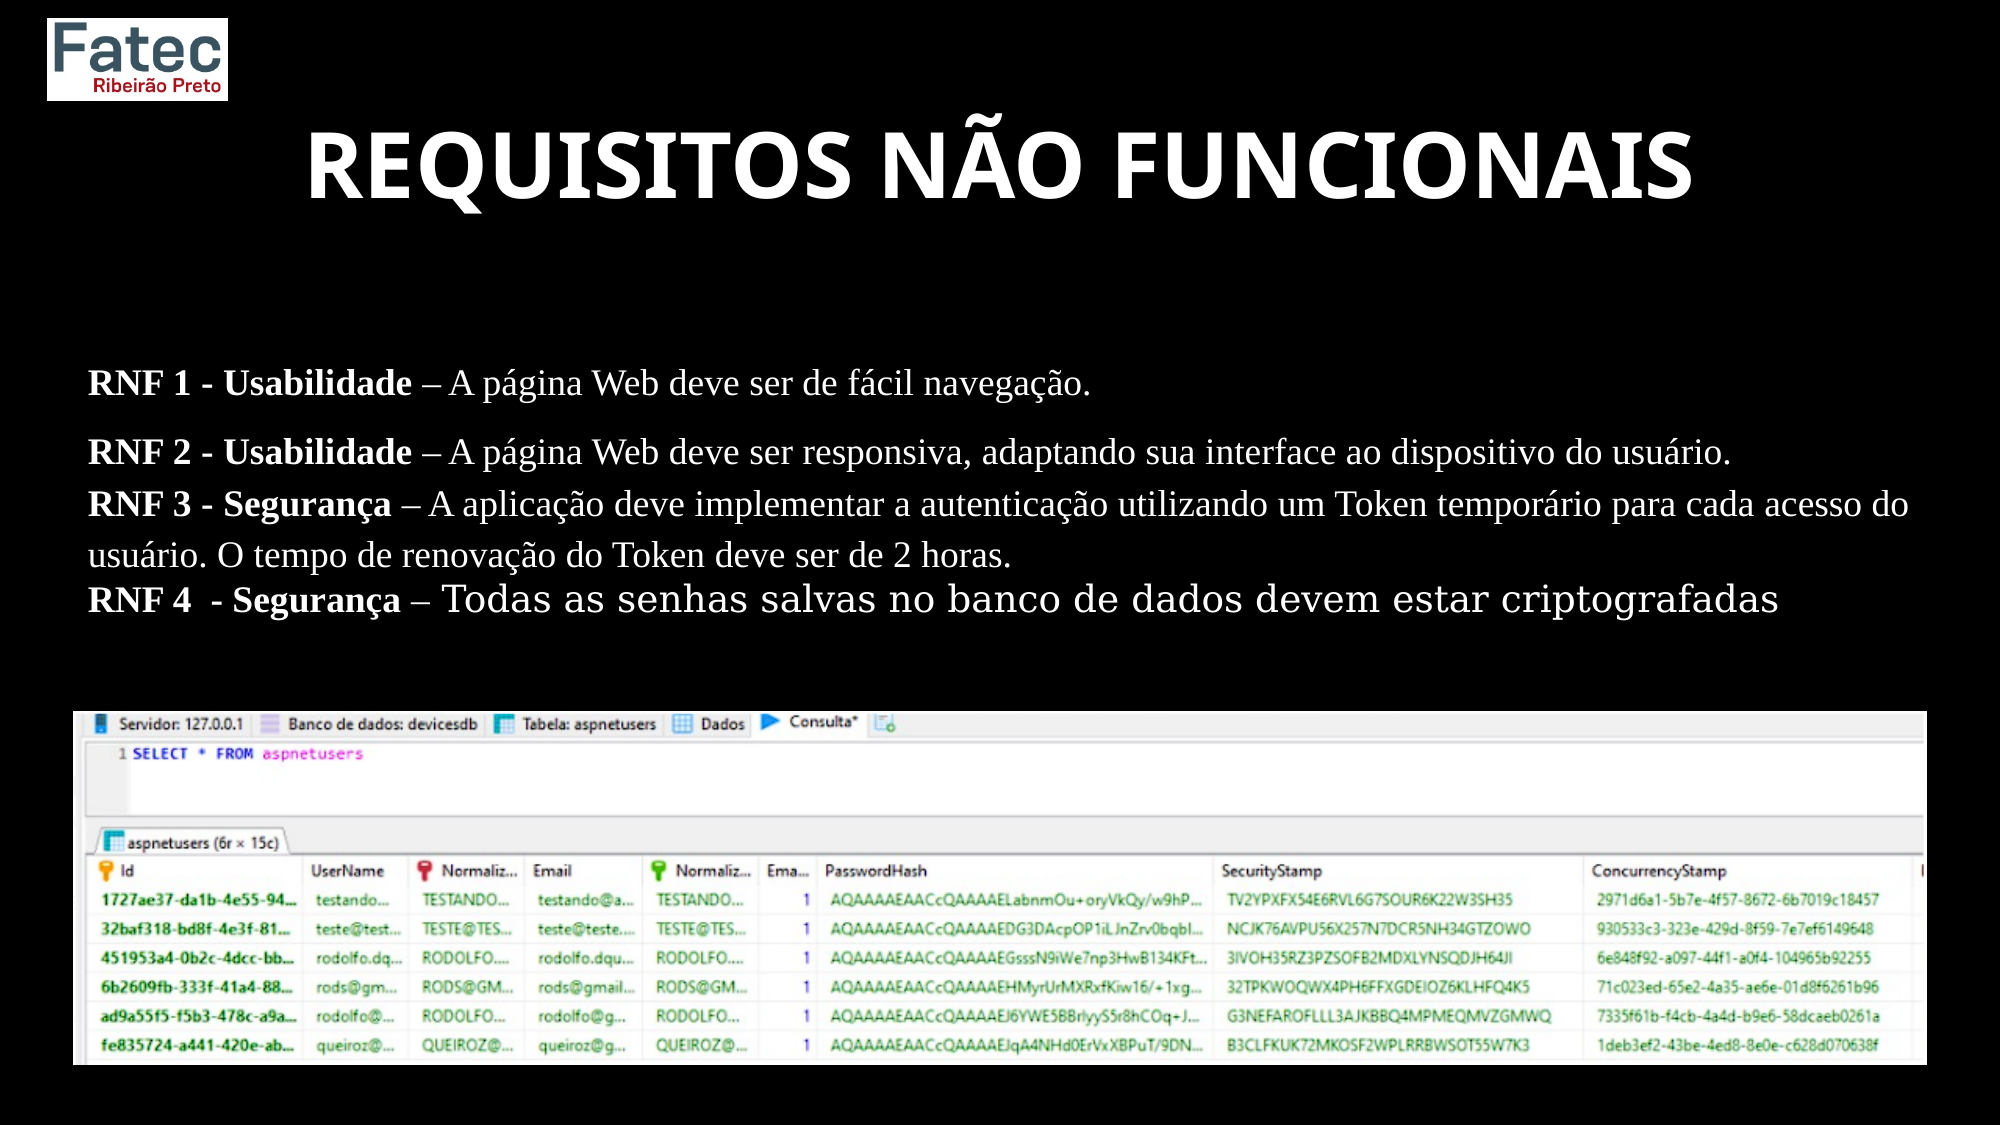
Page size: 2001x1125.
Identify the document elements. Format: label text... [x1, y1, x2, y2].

picture [73, 711, 1927, 1065]
picture [47, 18, 228, 101]
title REQUISITOS NÃO FUNCIONAIS [137, 59, 1863, 278]
text_box RNF 1 - Usabilidade – A página Web deve ser de fácil navegação. RNF 2 - Usabilidade – A página Web deve ser responsiva, adaptando sua interface ao dispositivo do usuário. RNF 3 - Segurança – A aplicação deve implementar a autenticação utilizando um Token temporário para cada acesso do usuário. O tempo de renovação do Token deve ser de 2 horas. RNF 4 - Segurança – Todas as senhas salvas no banco de dados devem estar criptografadas [73, 344, 1927, 628]
